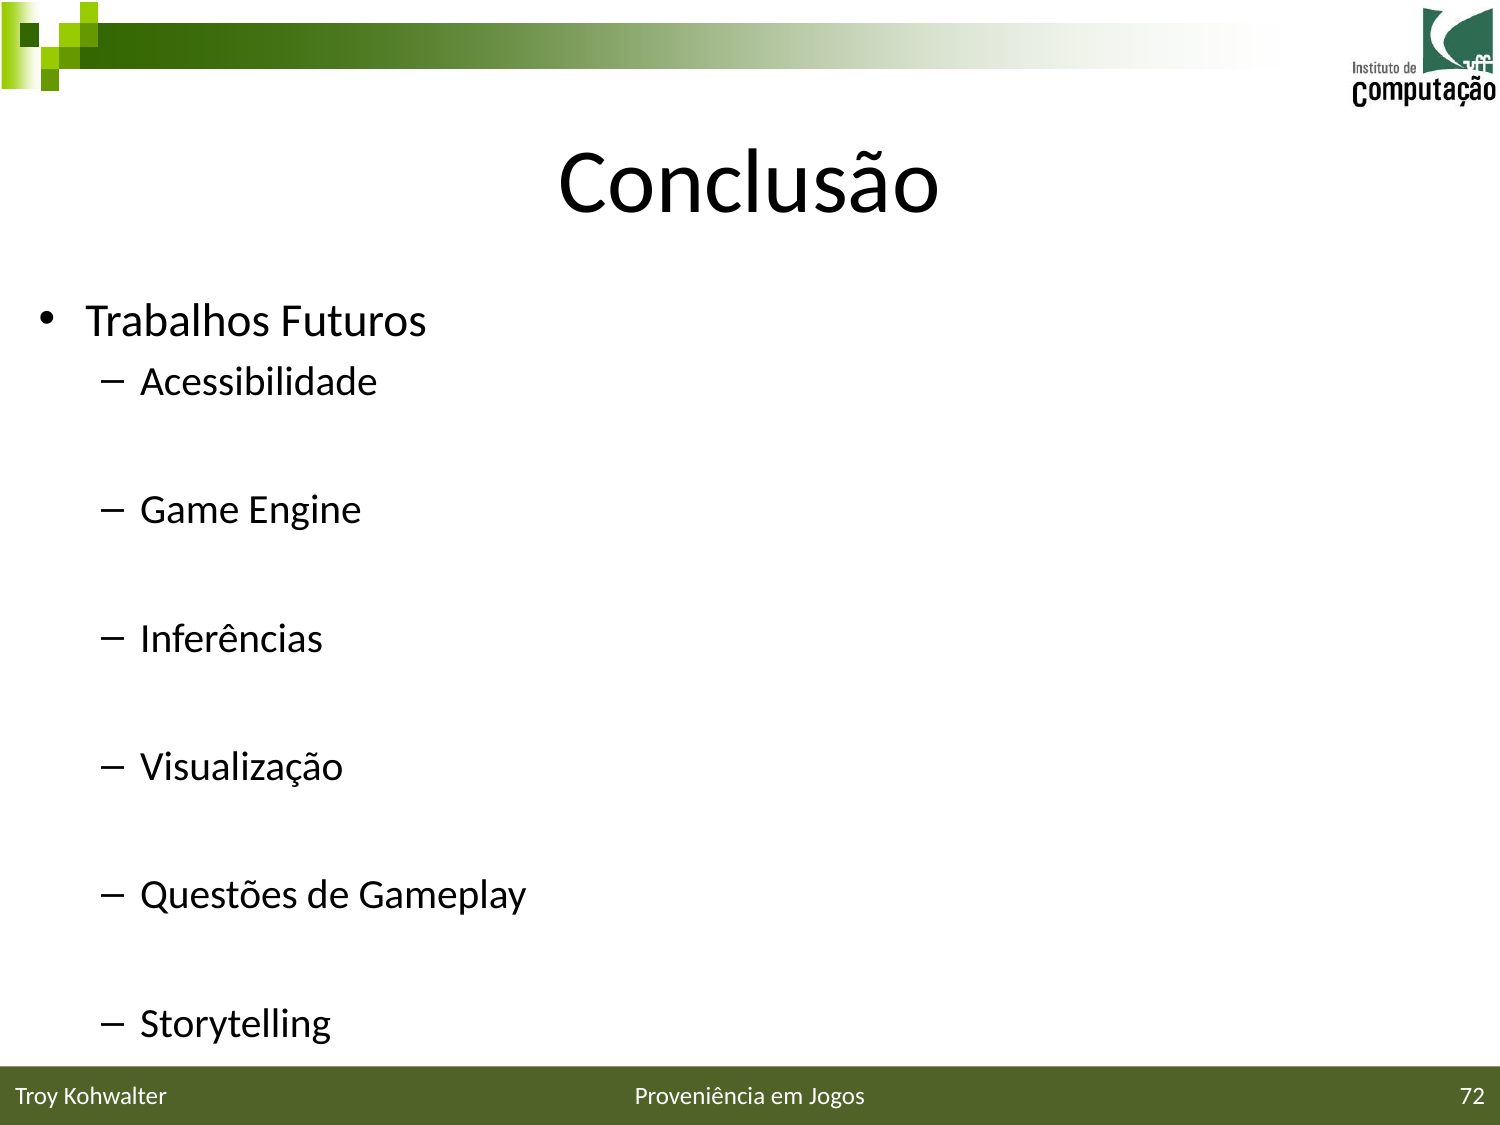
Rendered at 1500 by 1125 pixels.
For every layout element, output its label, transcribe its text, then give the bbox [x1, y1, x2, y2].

slide_number 72 [1149, 1065, 1500, 1125]
title Conclusão [75, 82, 1425, 270]
footer Proveniência em Jogos [512, 1065, 988, 1125]
list Trabalhos Futuros Acessibilidade Game Engine Inferências Visualização Questões de Gameplay Storytelling [23, 281, 1477, 1055]
slide_number Troy Kohwalter [0, 1065, 350, 1125]
